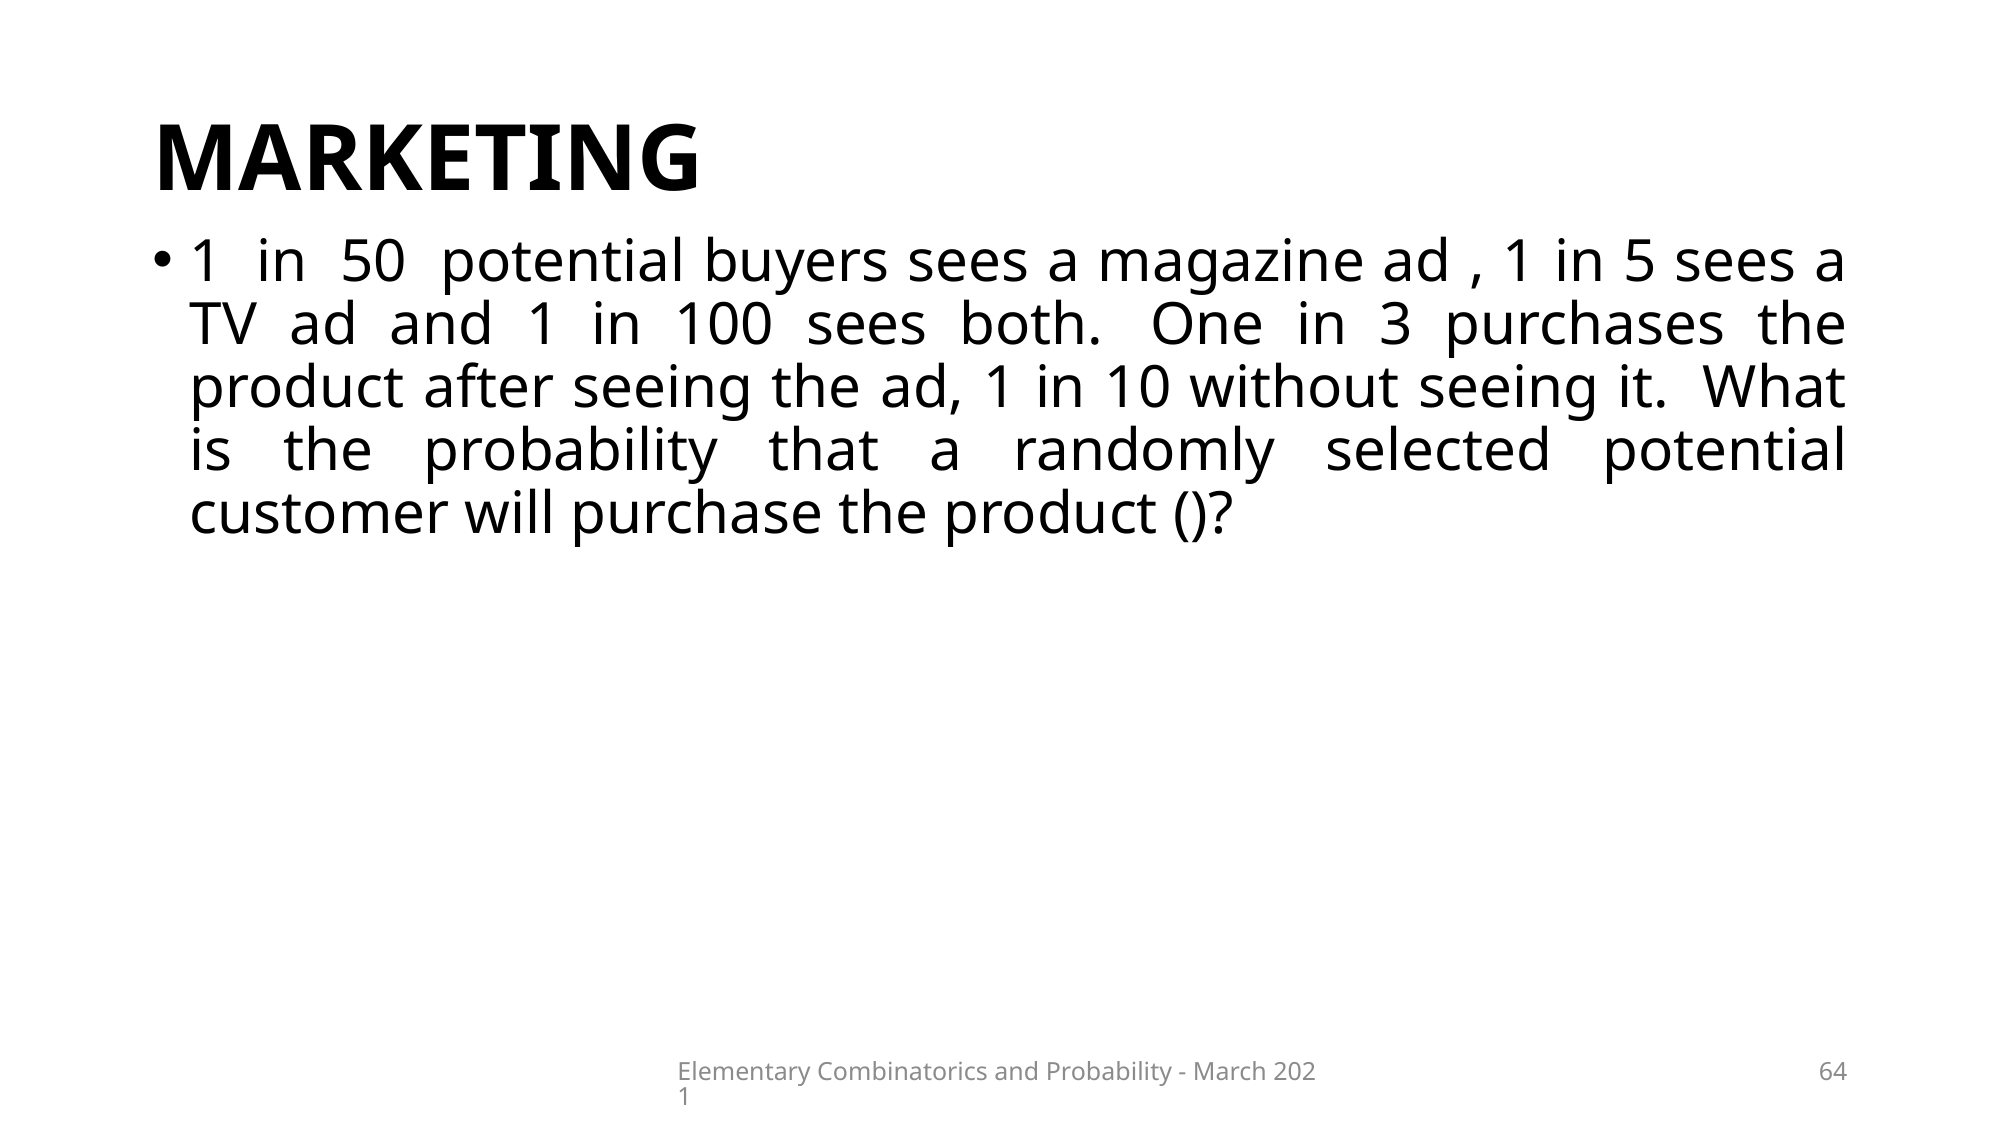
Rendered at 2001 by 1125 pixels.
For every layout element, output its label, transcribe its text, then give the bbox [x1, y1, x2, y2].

footer Elementary Combinatorics and Probability - March 2021 [662, 1042, 1338, 1103]
title marketing [137, 52, 1863, 270]
slide_number 64 [1412, 1042, 1863, 1103]
